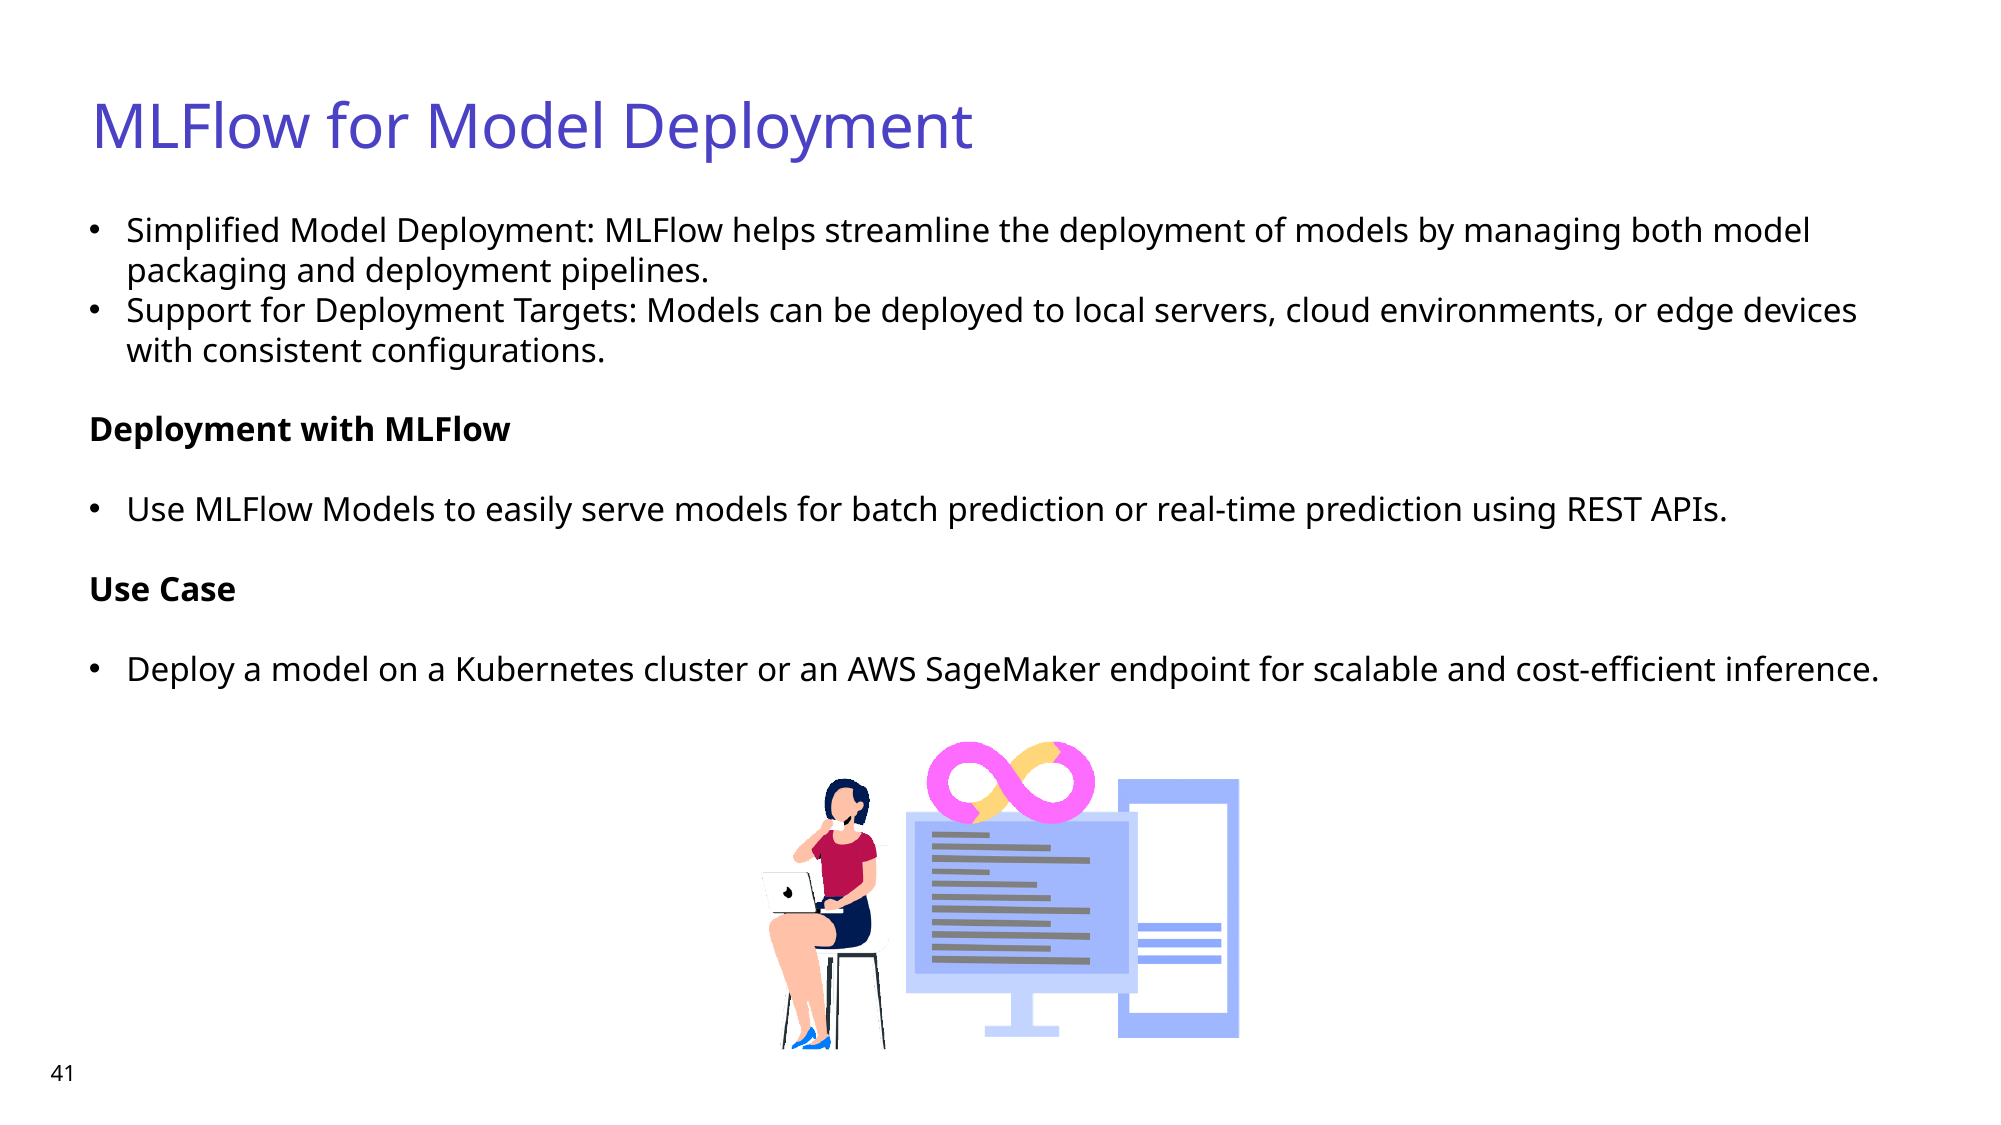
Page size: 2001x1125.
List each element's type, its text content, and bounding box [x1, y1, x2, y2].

text_box Simplified Model Deployment: MLFlow helps streamline the deployment of models by managing both model packaging and deployment pipelines. Support for Deployment Targets: Models can be deployed to local servers, cloud environments, or edge devices with consistent configurations. Deployment with MLFlow Use MLFlow Models to easily serve models for batch prediction or real-time prediction using REST APIs. Use Case Deploy a model on a Kubernetes cluster or an AWS SageMaker endpoint for scalable and cost-efficient inference. [74, 201, 1926, 696]
picture [664, 706, 1336, 1084]
list MLFlow for Model Deployment [91, 86, 1909, 162]
